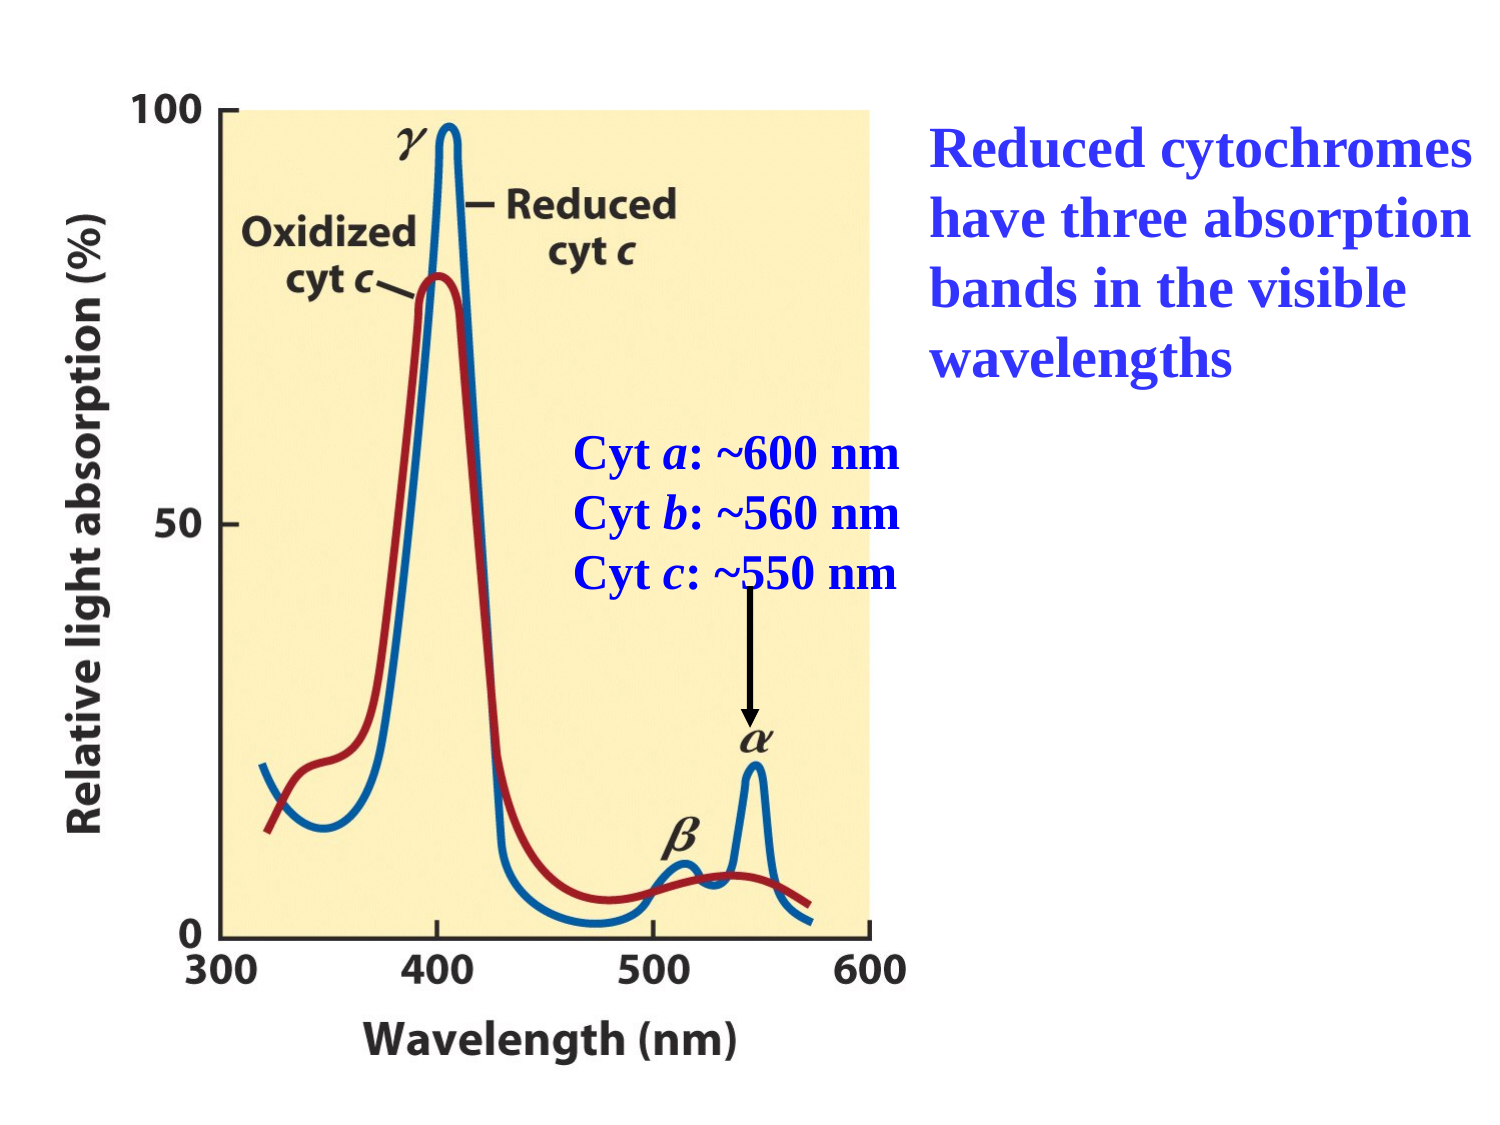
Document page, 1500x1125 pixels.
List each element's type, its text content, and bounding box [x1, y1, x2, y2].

text_box Reduced cytochromes have three absorption bands in the visible wavelengths [922, 101, 1489, 467]
picture [40, 77, 918, 1079]
